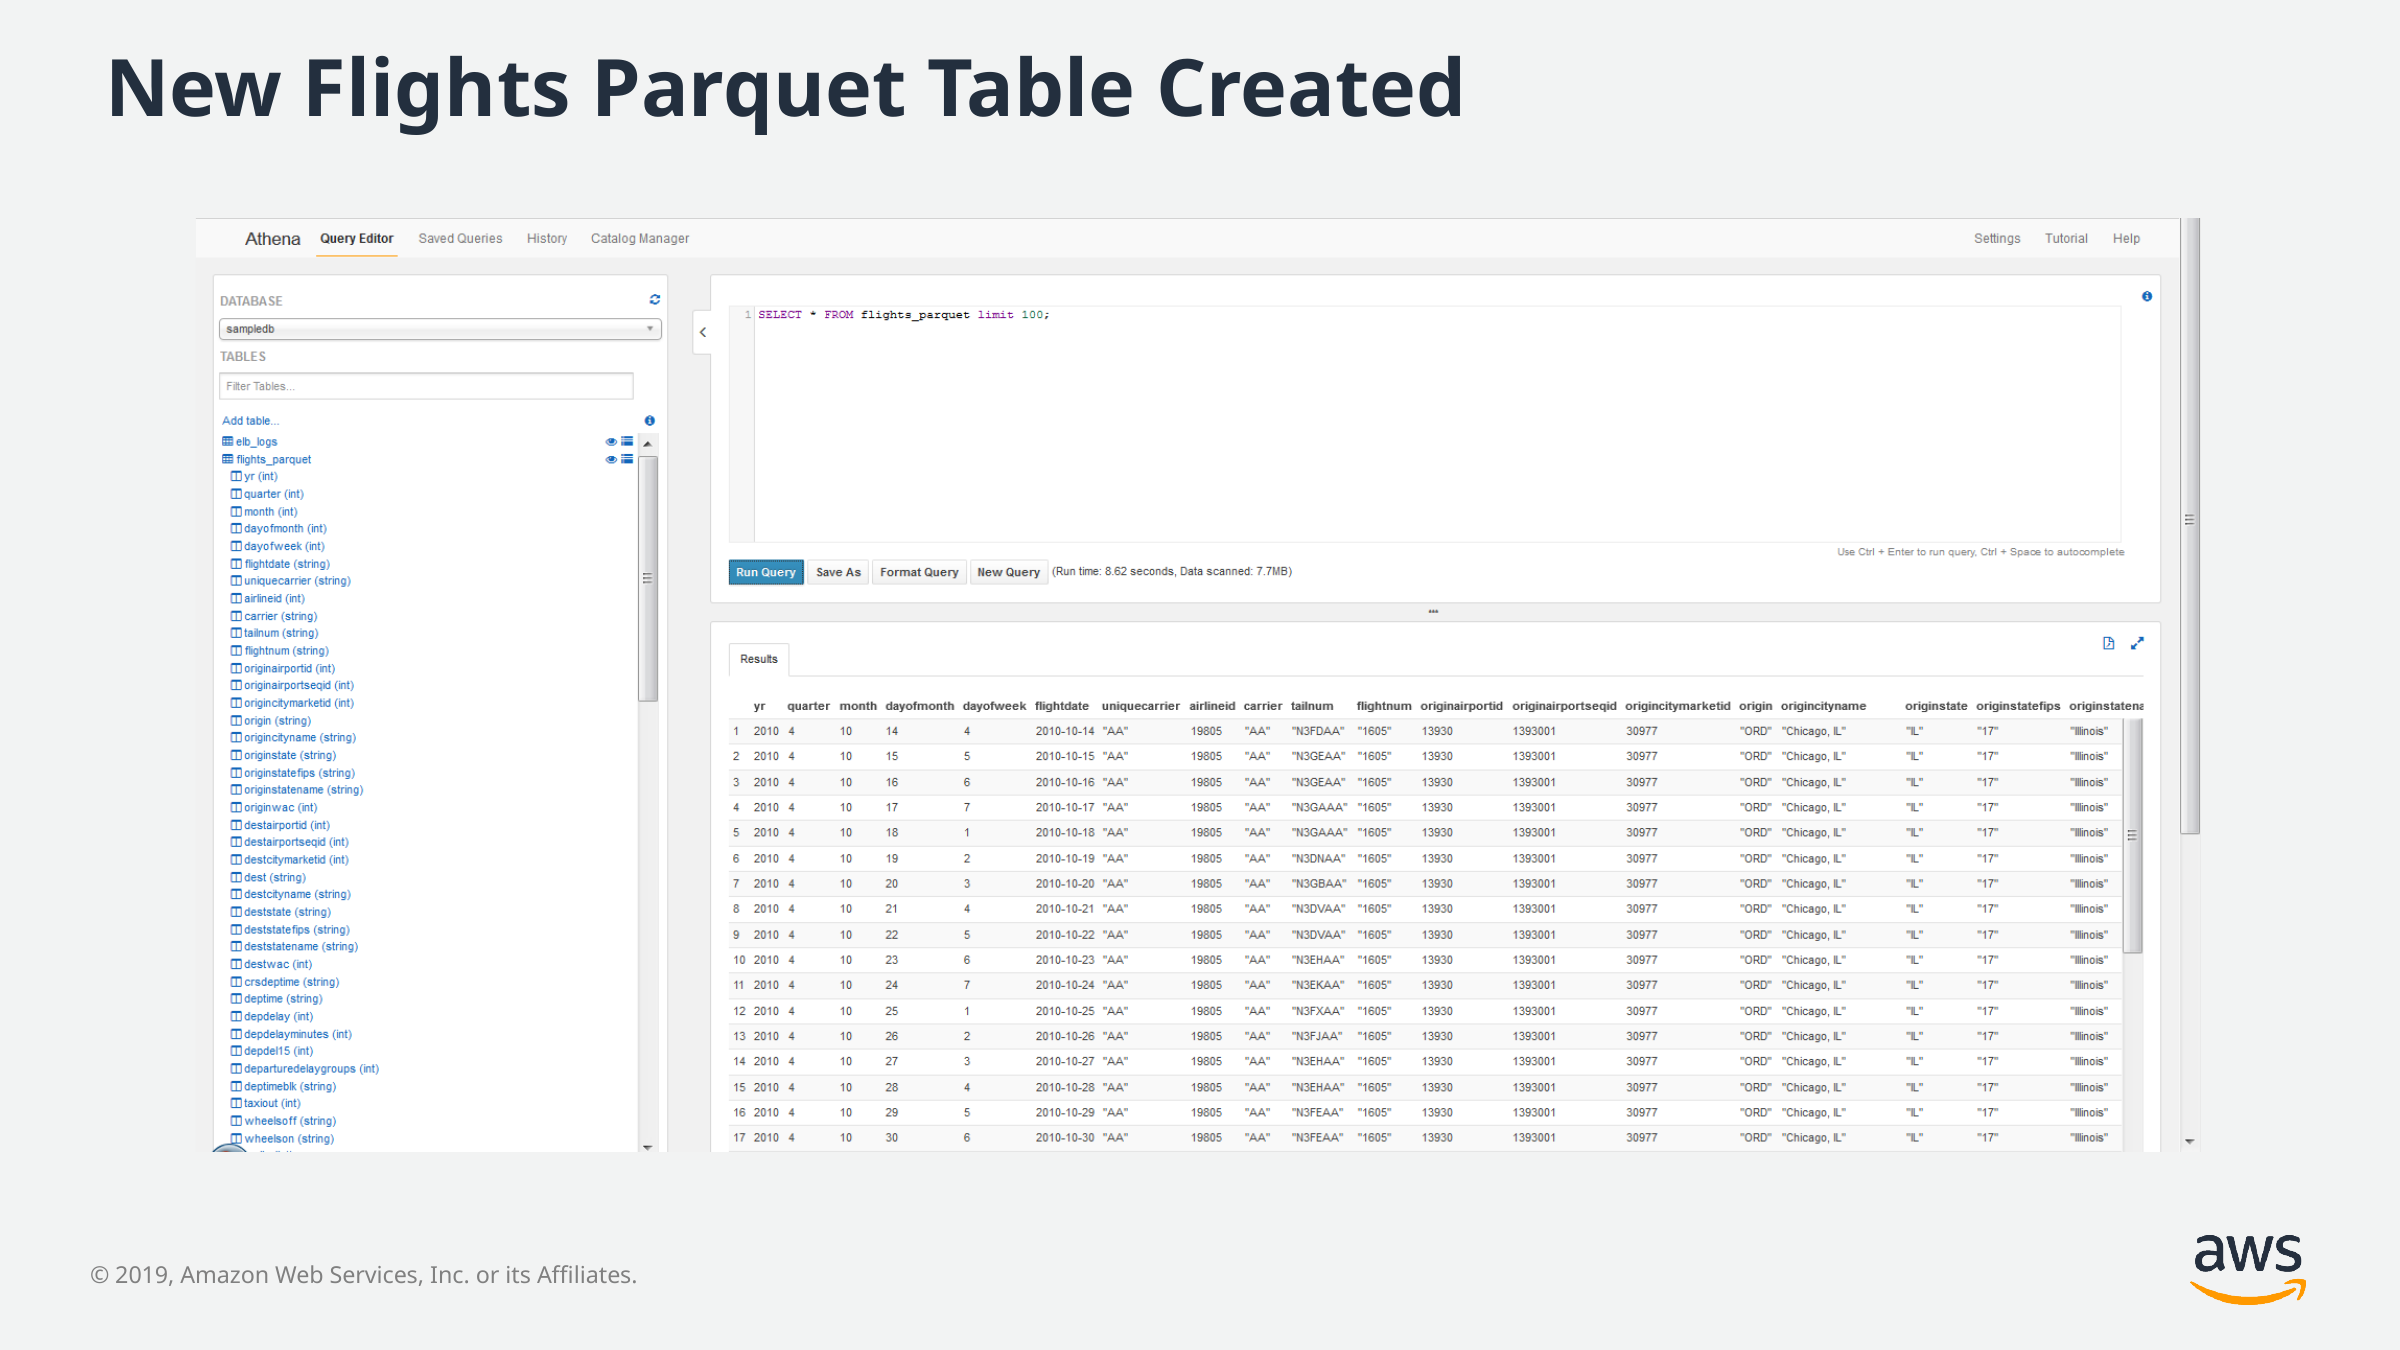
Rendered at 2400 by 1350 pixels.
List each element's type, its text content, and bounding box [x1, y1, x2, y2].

picture [2190, 1235, 2306, 1305]
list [195, 218, 2202, 1152]
title New Flights Parquet Table Created [90, 30, 2307, 174]
